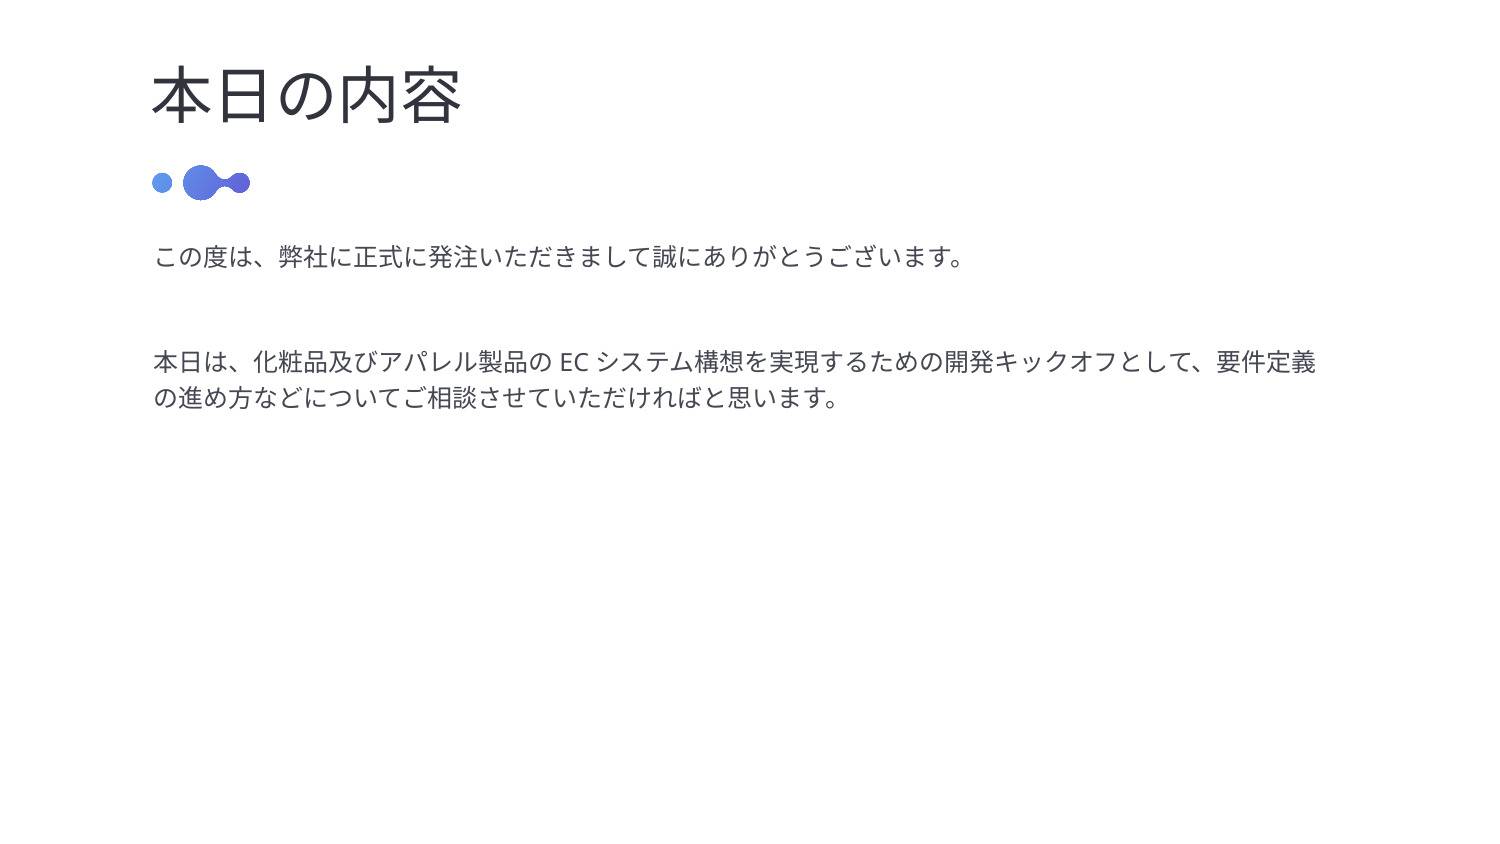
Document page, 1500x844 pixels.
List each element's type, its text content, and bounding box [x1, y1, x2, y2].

text_box この度は、弊社に正式に発注いただきまして誠にありがとうございます。 本日は、化粧品及びアパレル製品のECシステム構想を実現するための開発キックオフとして、要件定義の進め方などについてご相談させていただければと思います。 [150, 232, 1334, 621]
text_box [183, 165, 250, 201]
text_box 本日の内容 [147, 53, 708, 133]
text_box [152, 172, 172, 193]
